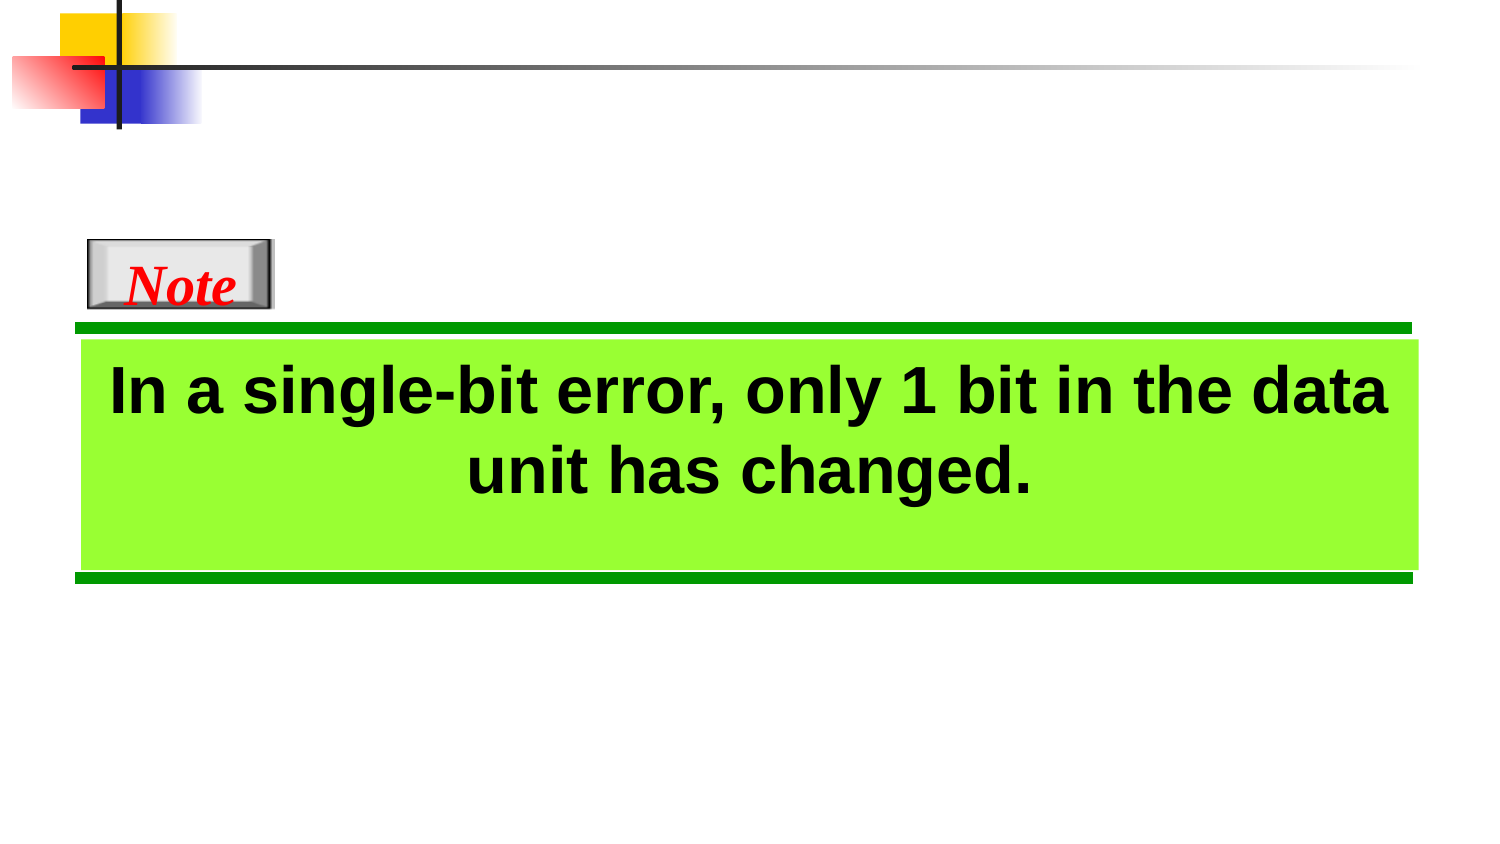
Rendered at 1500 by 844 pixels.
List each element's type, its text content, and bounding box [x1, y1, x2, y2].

text_box [80, 70, 116, 124]
text_box [141, 70, 202, 124]
text_box [122, 70, 141, 124]
text_box [116, 70, 122, 130]
text_box [72, 65, 1423, 70]
text_box [116, 0, 122, 65]
text_box [122, 13, 177, 65]
text_box [60, 13, 116, 65]
text_box [12, 56, 105, 109]
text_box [87, 239, 276, 310]
text_box In a single-bit error, only 1 bit in the data unit has changed. [81, 339, 1419, 571]
